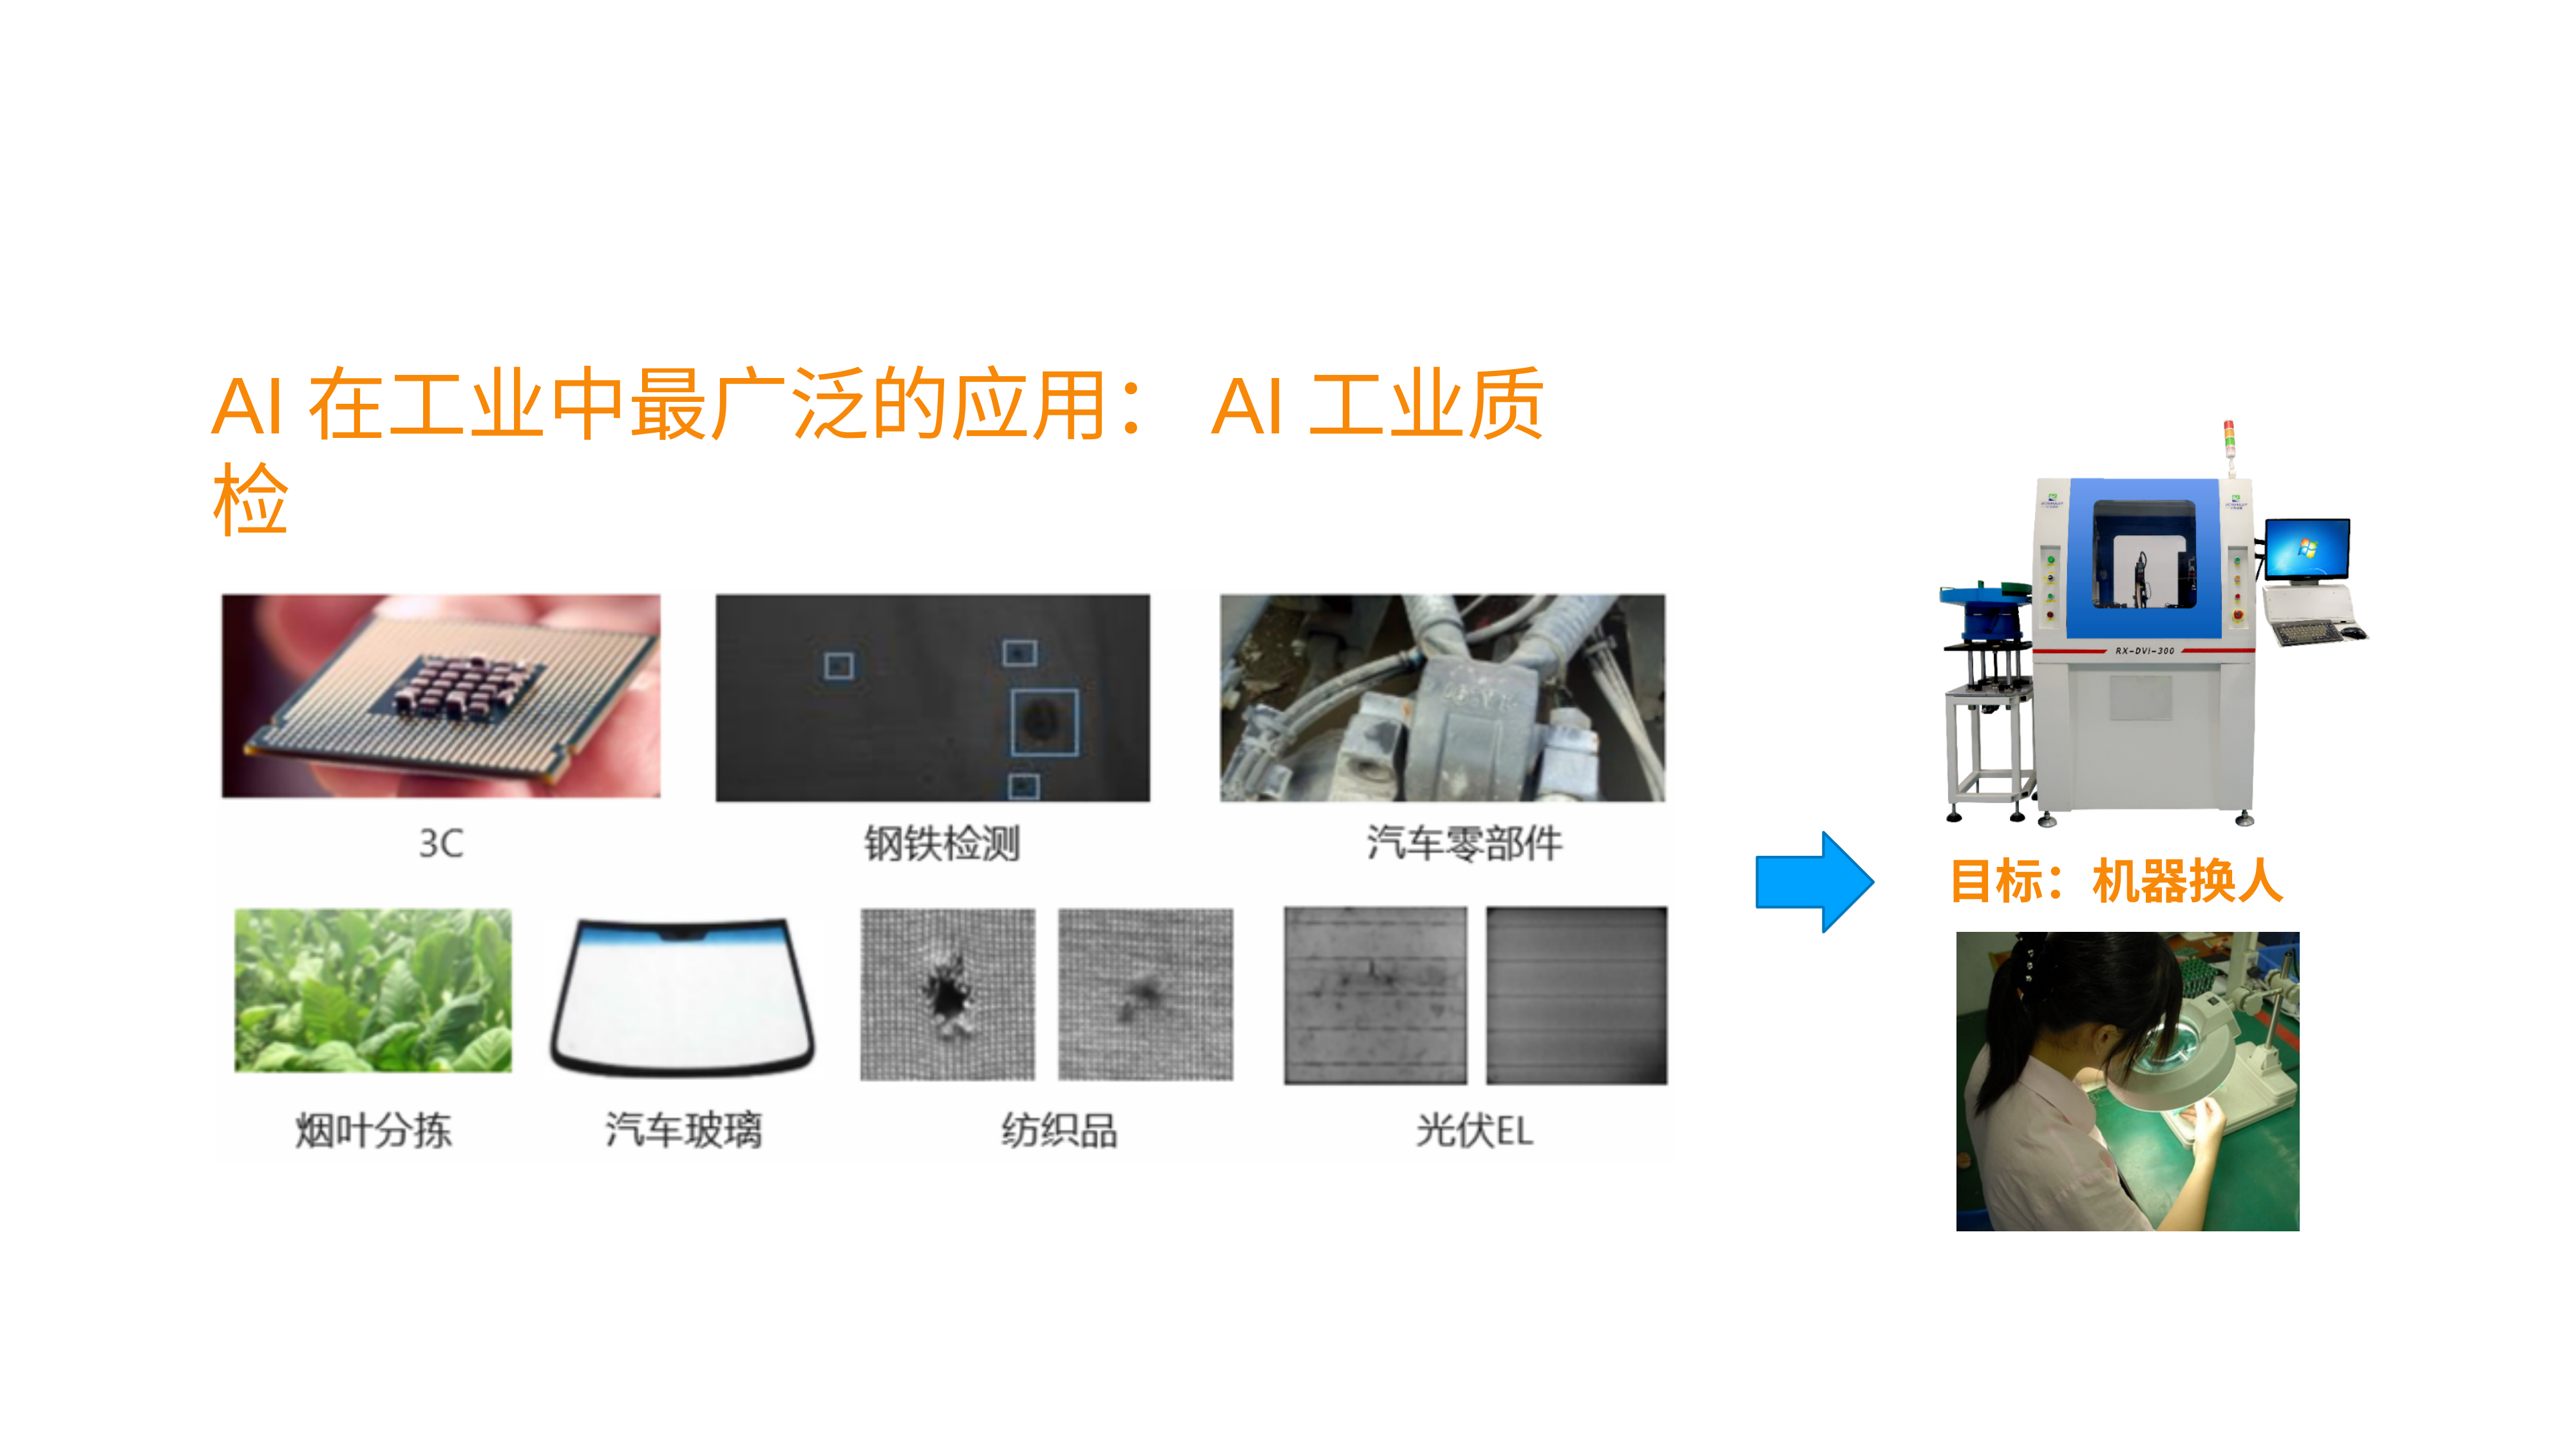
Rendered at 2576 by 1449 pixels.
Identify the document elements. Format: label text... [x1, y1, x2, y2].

picture [1913, 412, 2383, 840]
picture [1956, 932, 2300, 1232]
picture [211, 588, 1684, 1164]
text_box [1756, 831, 1875, 934]
text_box AI在工业中最广泛的应用：AI工业质检 [211, 353, 1606, 471]
text_box 目标：机器换人 [1947, 845, 2301, 919]
